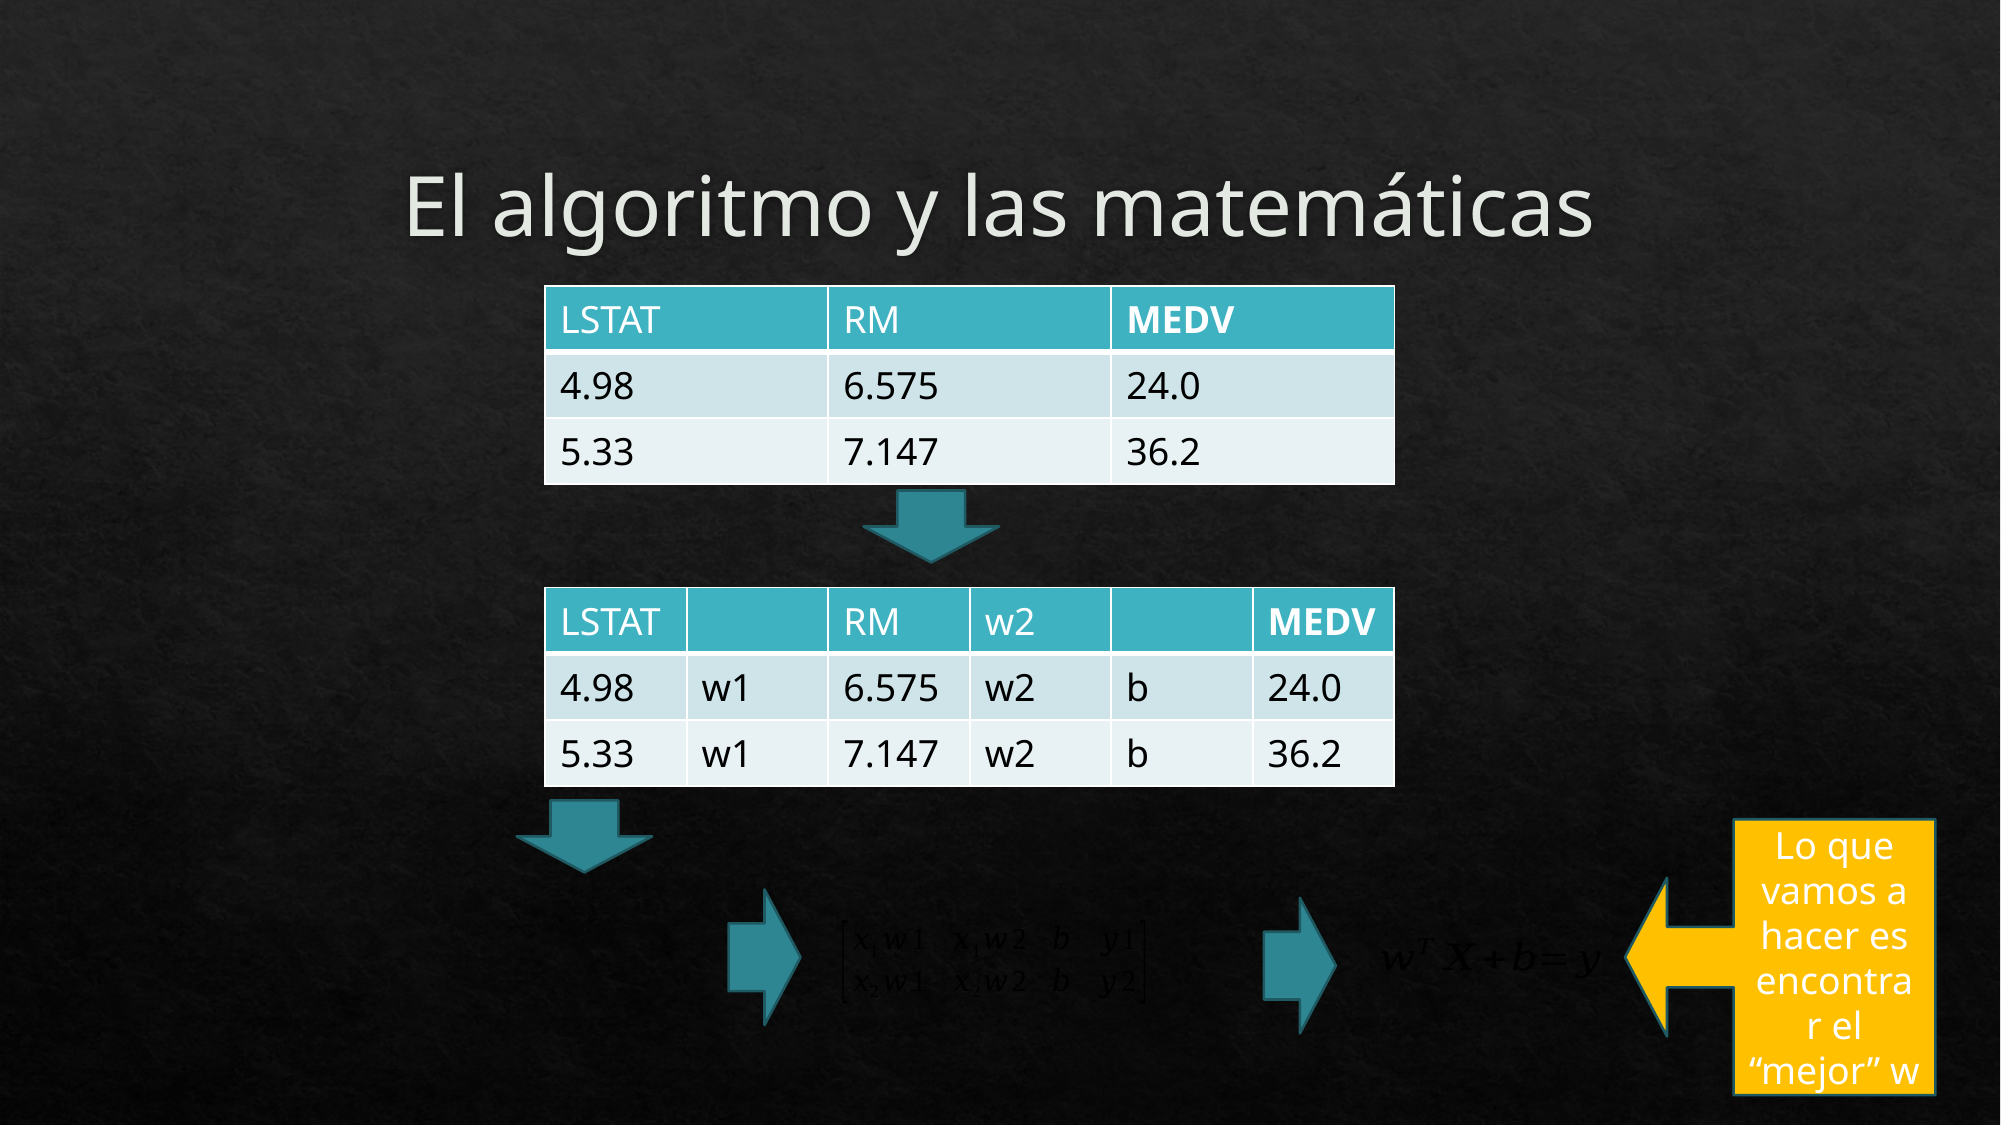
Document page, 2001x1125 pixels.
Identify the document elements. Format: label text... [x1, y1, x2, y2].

text_box [515, 799, 654, 874]
table_cell 5.33 [546, 721, 686, 785]
table_header RM [829, 588, 969, 651]
table_cell w1 [688, 656, 827, 719]
table_header RM [829, 287, 1110, 349]
table_cell b [1112, 721, 1252, 785]
title El algoritmo y las matemáticas [149, 99, 1849, 307]
table_cell 6.575 [829, 355, 1110, 417]
table_cell b [1112, 656, 1252, 719]
table_header MEDV [1112, 287, 1394, 349]
text_box [862, 489, 1001, 564]
table_header [688, 588, 827, 651]
table_cell 4.98 [546, 656, 686, 719]
table_cell 24.0 [1112, 355, 1394, 417]
table_cell w1 [688, 721, 827, 785]
table_header LSTAT [546, 287, 827, 349]
table_cell w2 [971, 721, 1110, 785]
text_box [727, 888, 802, 1027]
table_header LSTAT [546, 588, 686, 651]
table_cell 7.147 [829, 419, 1110, 483]
table_cell 4.98 [546, 355, 827, 417]
table_cell 6.575 [829, 656, 969, 719]
table_cell 36.2 [1254, 721, 1393, 785]
table_cell 7.147 [829, 721, 969, 785]
text_box Lo que vamos a hacer es encontrar el “mejor” w [1623, 817, 1937, 1097]
table_header w2 [971, 588, 1110, 651]
table_cell w2 [971, 656, 1110, 719]
table_cell 24.0 [1254, 656, 1393, 719]
text_box [1262, 896, 1338, 1035]
table_cell 36.2 [1112, 419, 1394, 483]
table_header [1112, 588, 1252, 651]
table_cell 5.33 [546, 419, 827, 483]
table_header MEDV [1254, 588, 1393, 651]
